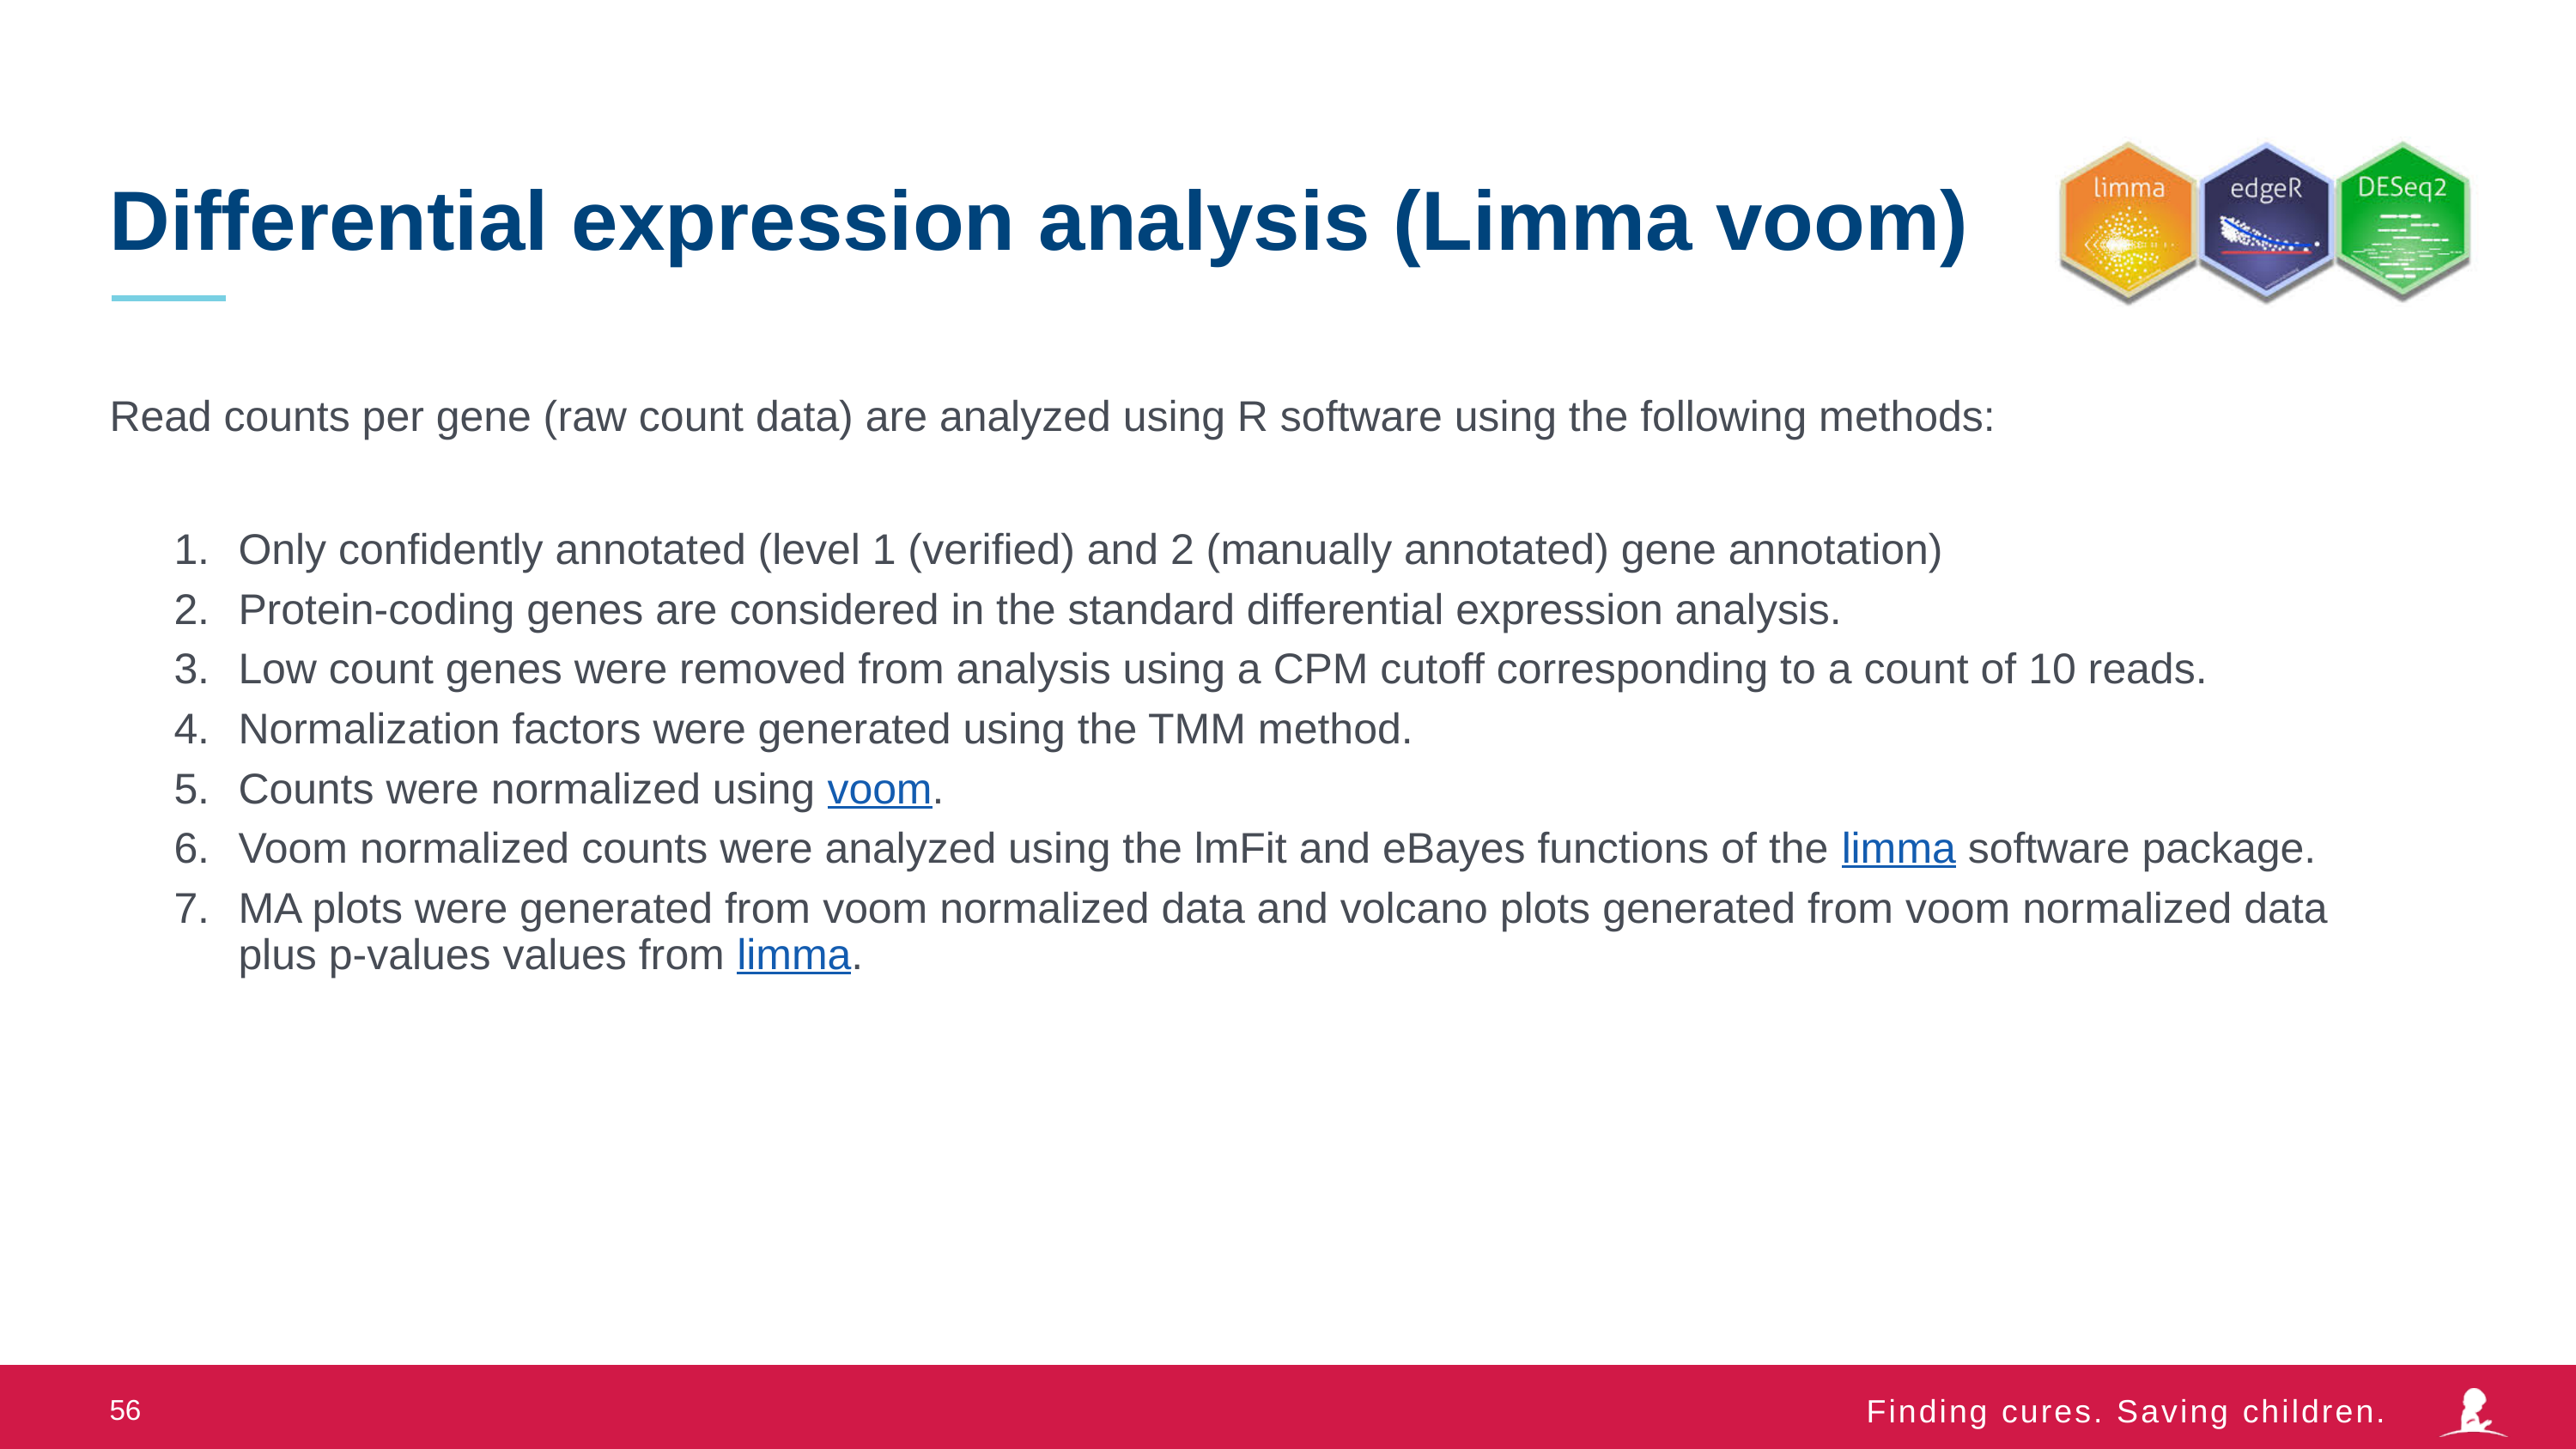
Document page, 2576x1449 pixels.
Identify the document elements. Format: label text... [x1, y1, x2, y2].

list Read counts per gene (raw count data) are analyzed using R software using the following methods: Only confidently annotated (level 1 (verified) and 2 (manually annotated) gene annotation) Protein-coding genes are considered in the standard differential expression analysis. Low count genes were removed from analysis using a CPM cutoff corresponding to a count of 10 reads. Normalization factors were generated using the TMM method. Counts were normalized using voom. Voom normalized counts were analyzed using the lmFit and eBayes functions of the limma software package. MA plots were generated from voom normalized data and volcano plots generated from voom normalized data plus p-values values from limma. [96, 387, 2398, 1035]
title Differential expression analysis (Limma voom) [96, 77, 2475, 276]
picture [2055, 136, 2480, 309]
slide_number 56 [96, 1375, 228, 1442]
